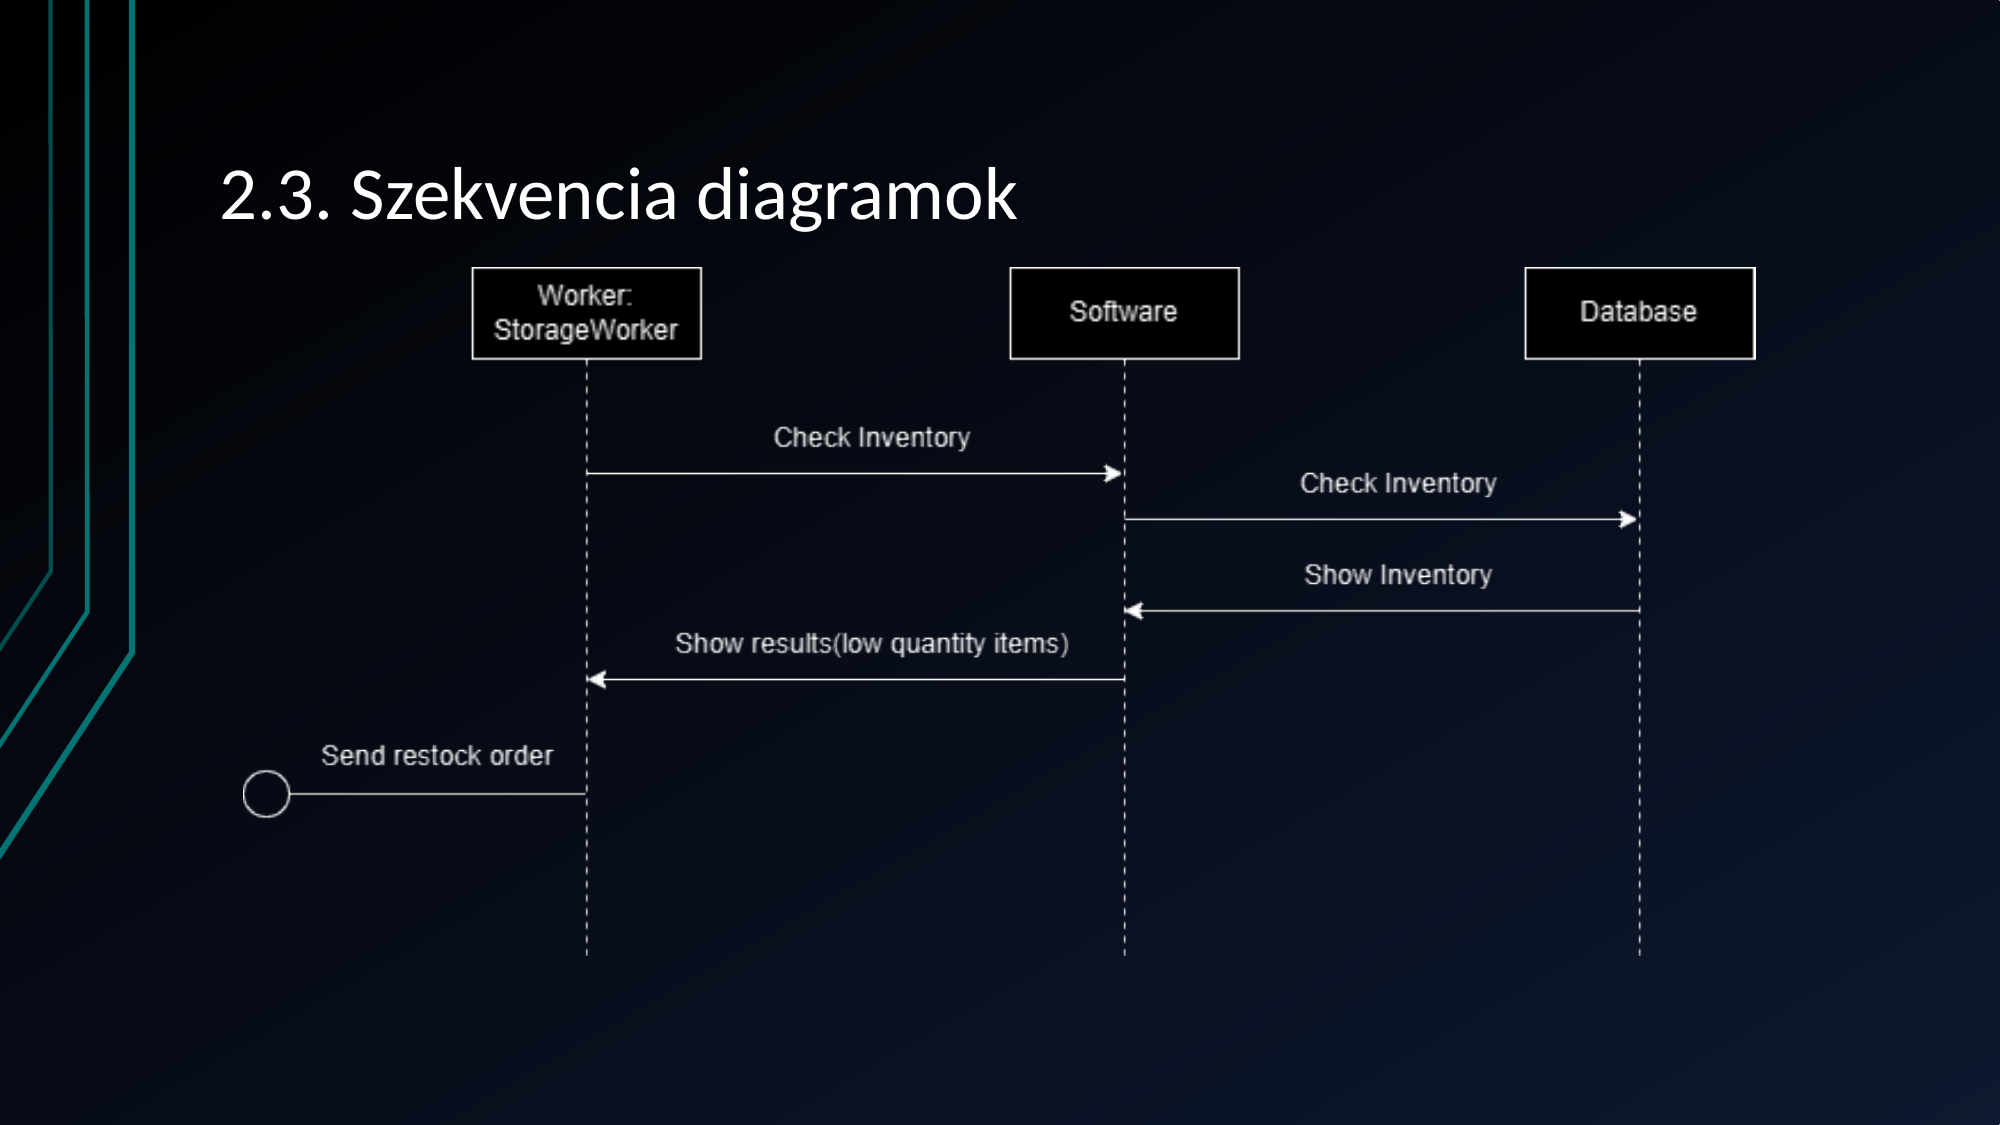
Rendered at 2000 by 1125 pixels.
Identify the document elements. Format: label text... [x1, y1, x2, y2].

title 2.3. Szekvencia diagramok [199, 45, 1900, 246]
picture [243, 266, 1756, 956]
